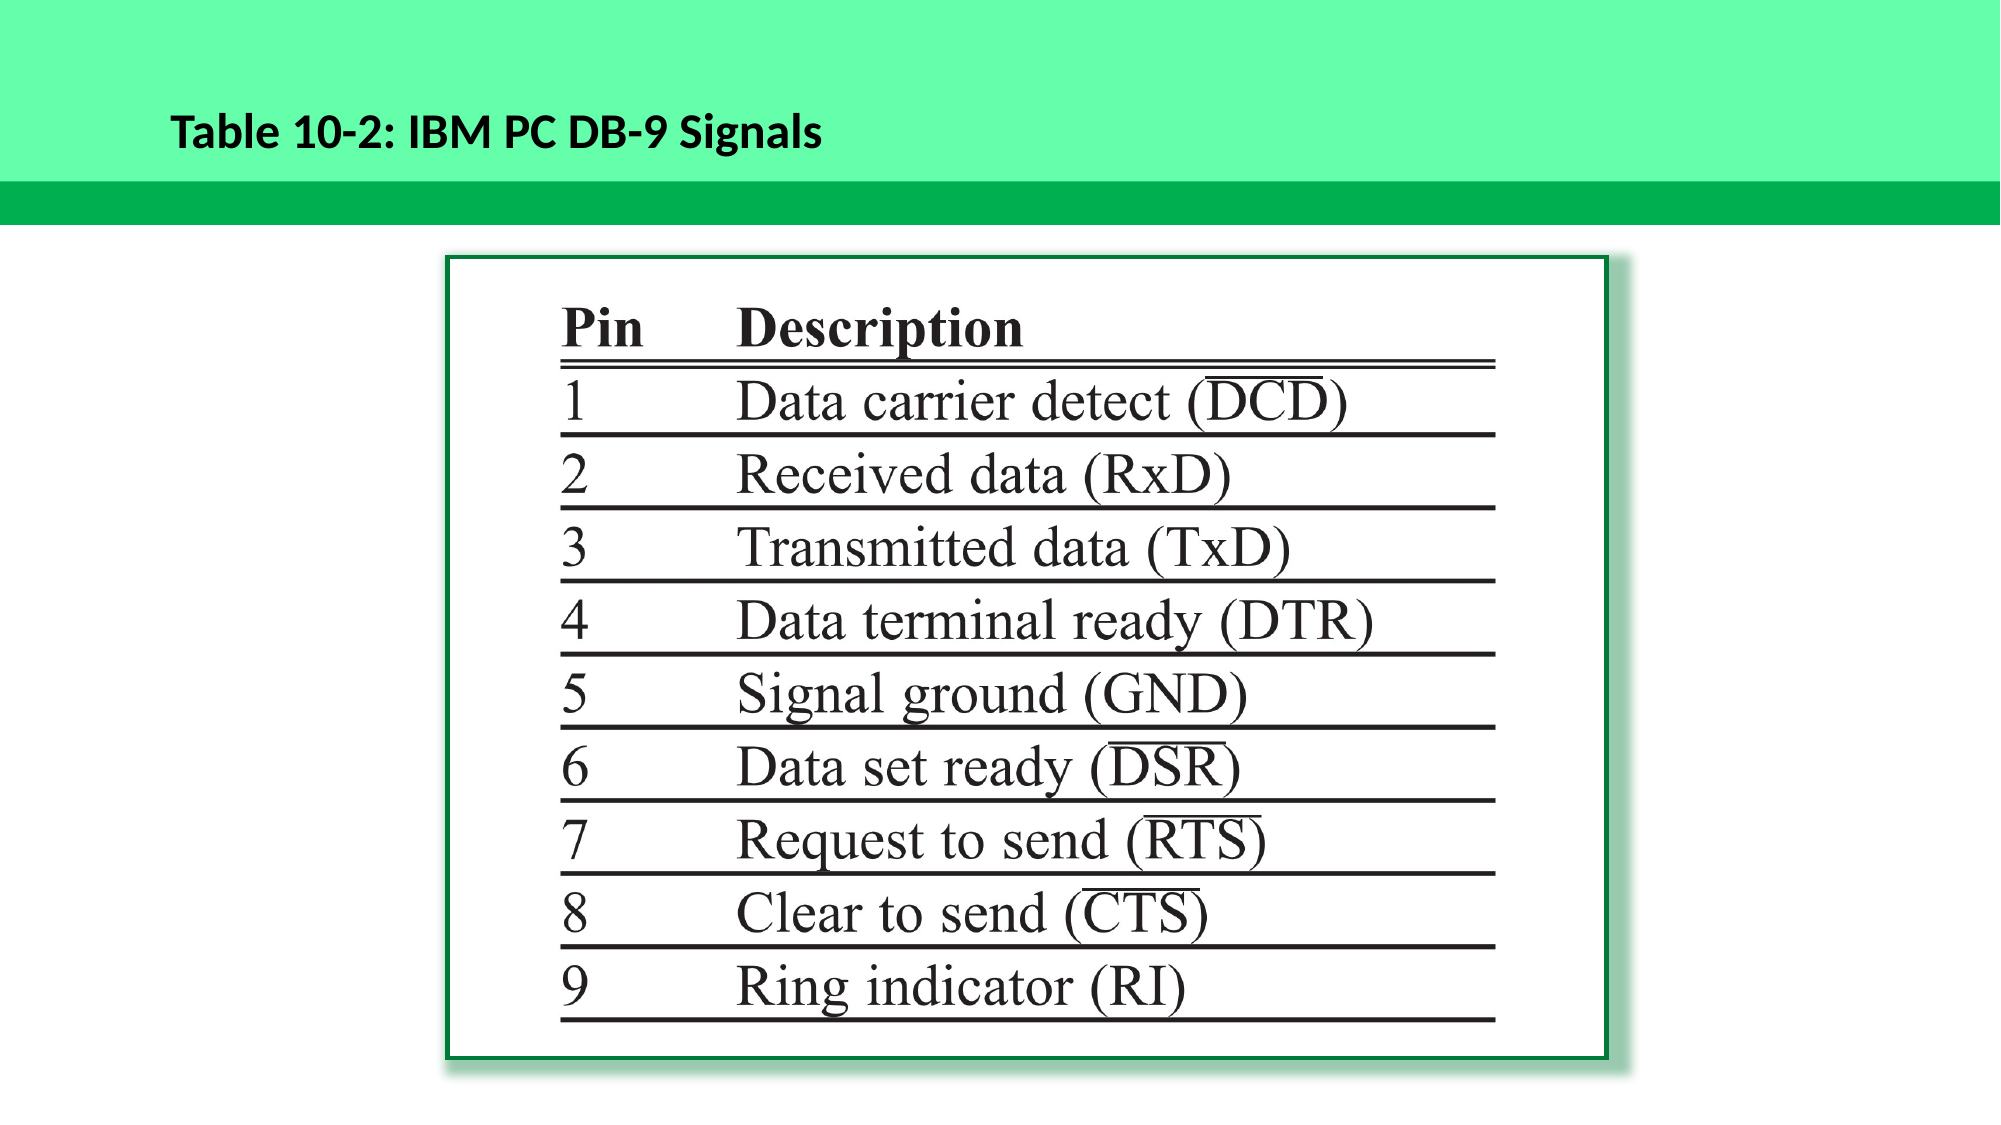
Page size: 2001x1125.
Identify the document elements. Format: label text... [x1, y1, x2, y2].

text_box [0, 182, 2000, 226]
text_box Table 10-2: IBM PC DB-9 Signals [155, 90, 1845, 166]
text_box [0, 0, 2000, 182]
picture [538, 292, 1553, 1035]
text_box [446, 256, 1607, 1059]
